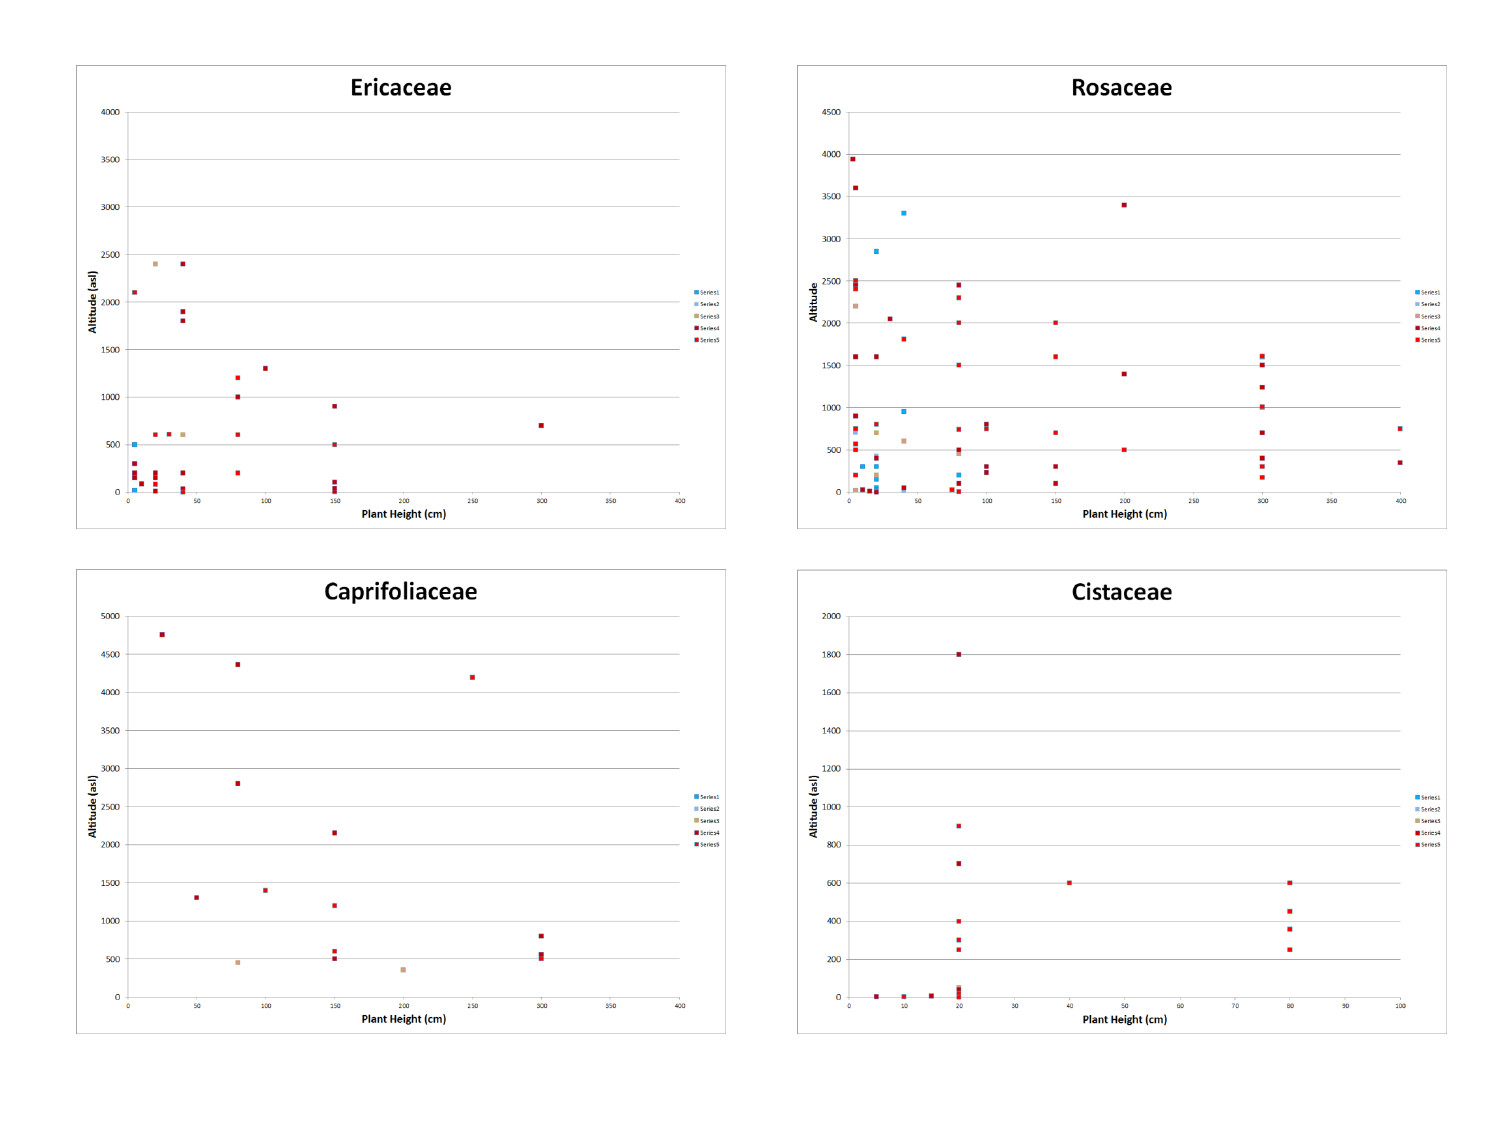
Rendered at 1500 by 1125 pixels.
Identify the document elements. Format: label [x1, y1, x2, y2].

picture [76, 569, 726, 1034]
picture [796, 65, 1447, 530]
picture [796, 569, 1447, 1034]
picture [76, 65, 726, 530]
